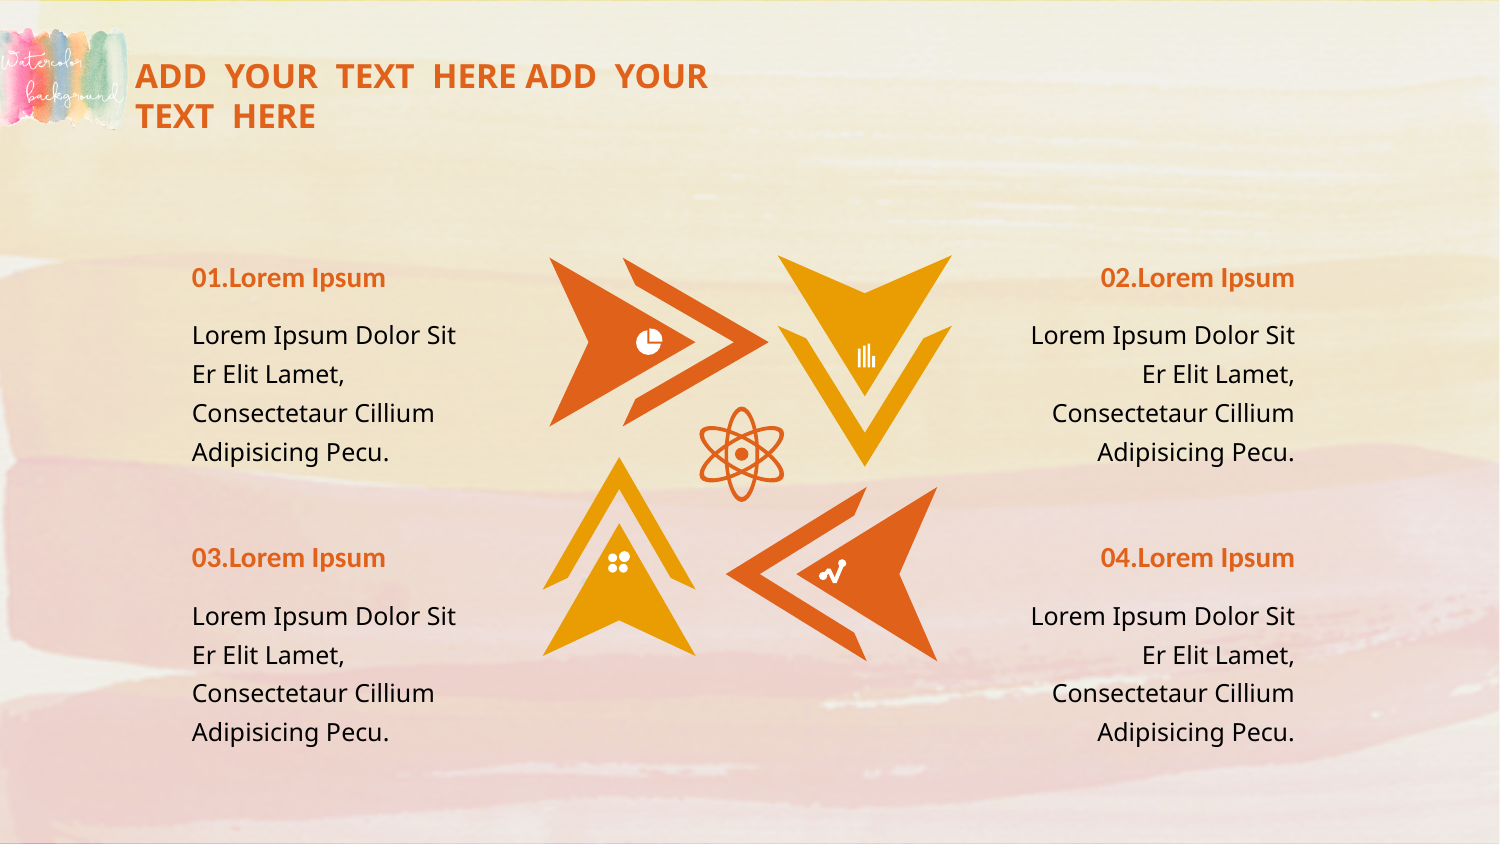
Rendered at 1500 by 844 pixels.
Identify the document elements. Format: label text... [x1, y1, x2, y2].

text_box [857, 348, 861, 368]
text_box [867, 343, 871, 368]
text_box [542, 457, 696, 590]
text_box 02.Lorem Ipsum [992, 250, 1310, 301]
text_box [872, 355, 876, 368]
text_box [618, 551, 630, 563]
text_box [618, 563, 628, 573]
text_box [777, 325, 952, 467]
text_box 04.Lorem Ipsum [992, 530, 1310, 581]
text_box [649, 328, 663, 342]
text_box [636, 330, 661, 355]
text_box Lorem Ipsum Dolor Sit Er Elit Lamet, Consectetaur Cillium Adipisicing Pecu. [177, 303, 495, 474]
text_box [818, 559, 847, 584]
text_box ADD YOUR TEXT HERE ADD YOUR TEXT HERE [133, 49, 746, 141]
text_box [608, 563, 618, 573]
text_box 01.Lorem Ipsum [177, 250, 495, 301]
text_box Lorem Ipsum Dolor Sit Er Elit Lamet, Consectetaur Cillium Adipisicing Pecu. [992, 583, 1310, 755]
text_box [549, 257, 696, 427]
text_box Lorem Ipsum Dolor Sit Er Elit Lamet, Consectetaur Cillium Adipisicing Pecu. [177, 583, 495, 755]
text_box Lorem Ipsum Dolor Sit Er Elit Lamet, Consectetaur Cillium Adipisicing Pecu. [992, 303, 1310, 474]
text_box 03.Lorem Ipsum [177, 530, 495, 581]
picture [0, 19, 136, 133]
text_box [622, 257, 769, 427]
text_box [777, 255, 952, 397]
text_box [542, 523, 696, 657]
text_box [695, 406, 789, 503]
text_box [796, 486, 938, 662]
text_box [725, 486, 867, 662]
text_box [608, 553, 618, 563]
